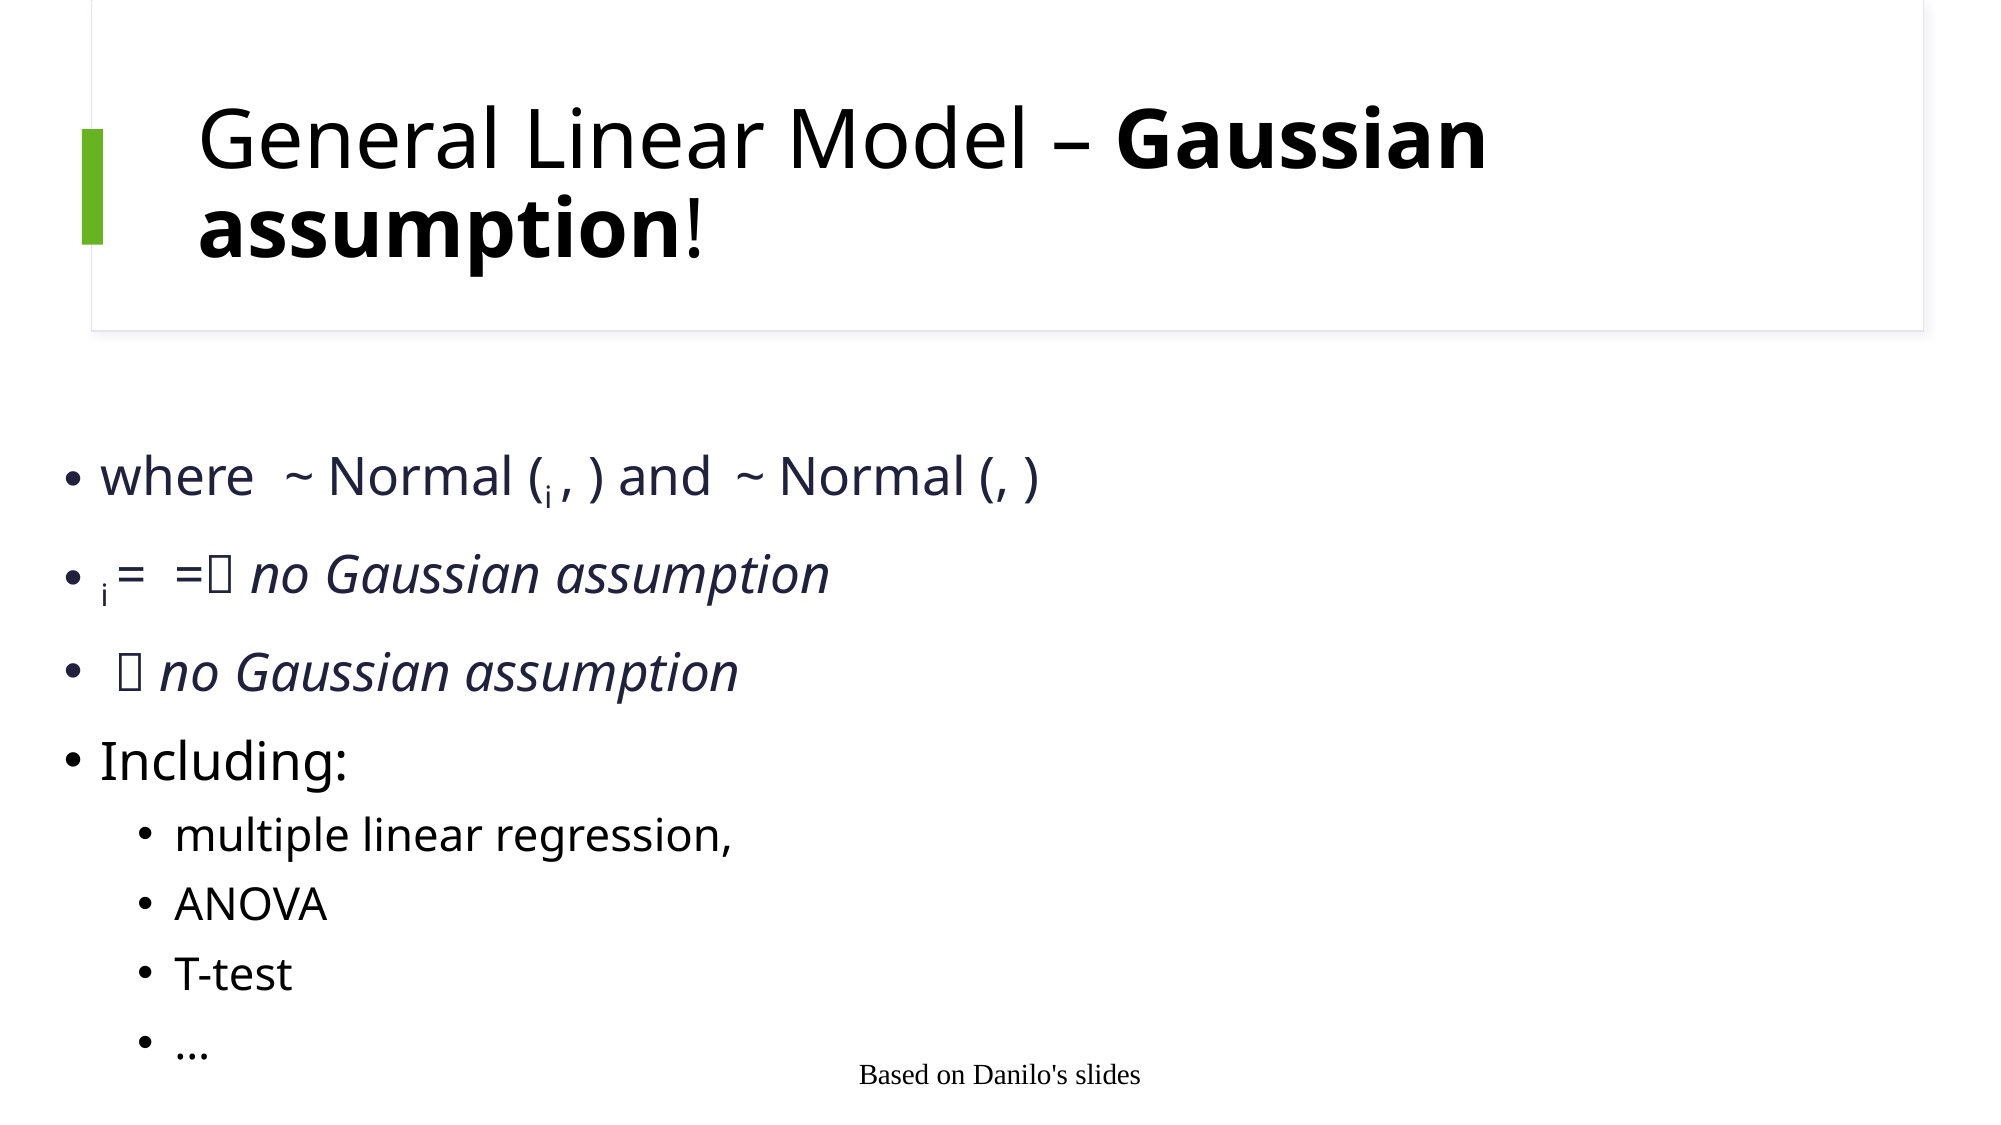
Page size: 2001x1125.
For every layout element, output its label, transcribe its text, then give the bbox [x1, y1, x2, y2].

title General Linear Model – Gaussian assumption! [183, 90, 1851, 284]
footer Based on Danilo's slides [662, 1042, 1338, 1103]
